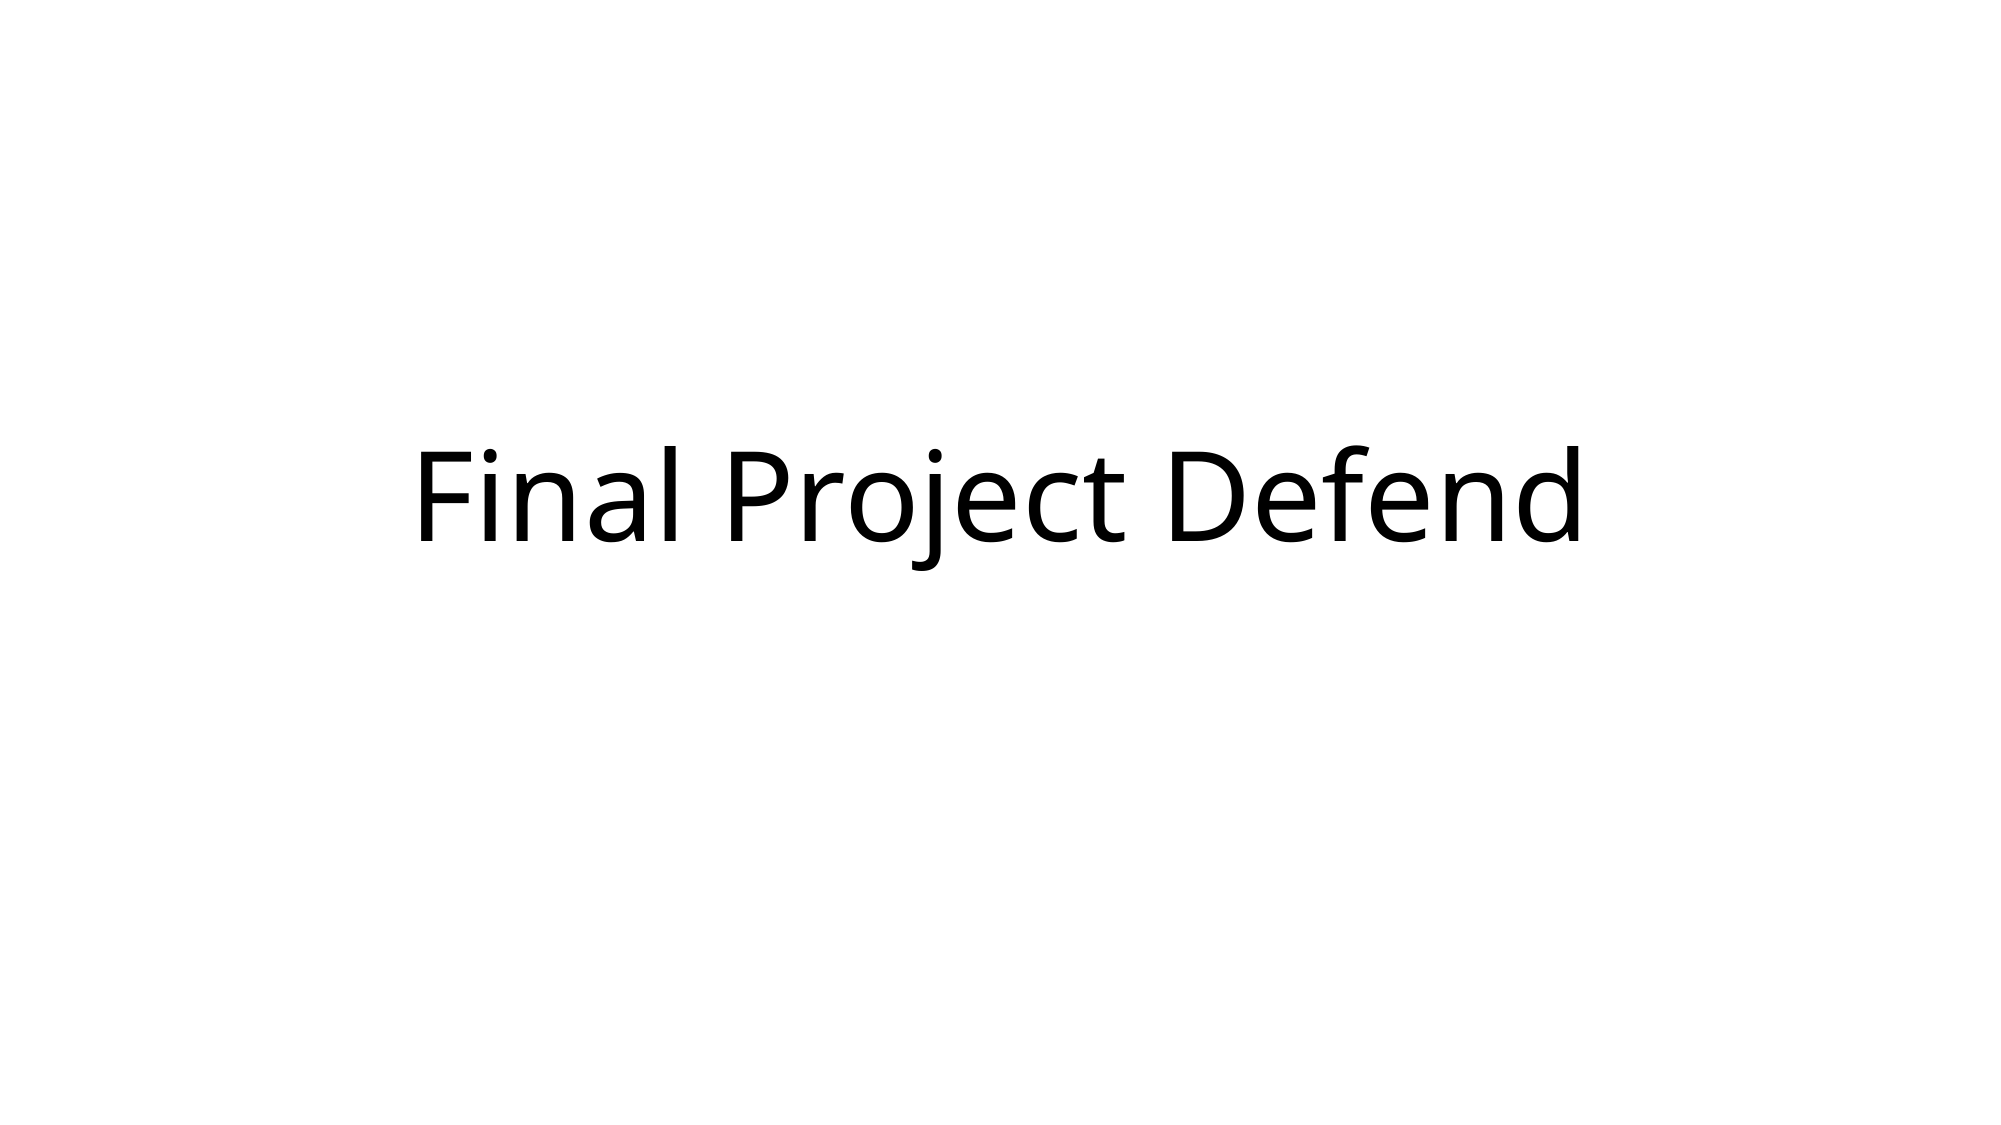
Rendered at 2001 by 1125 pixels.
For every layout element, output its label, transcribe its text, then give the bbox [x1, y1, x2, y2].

title Final Project Defend [249, 184, 1750, 576]
